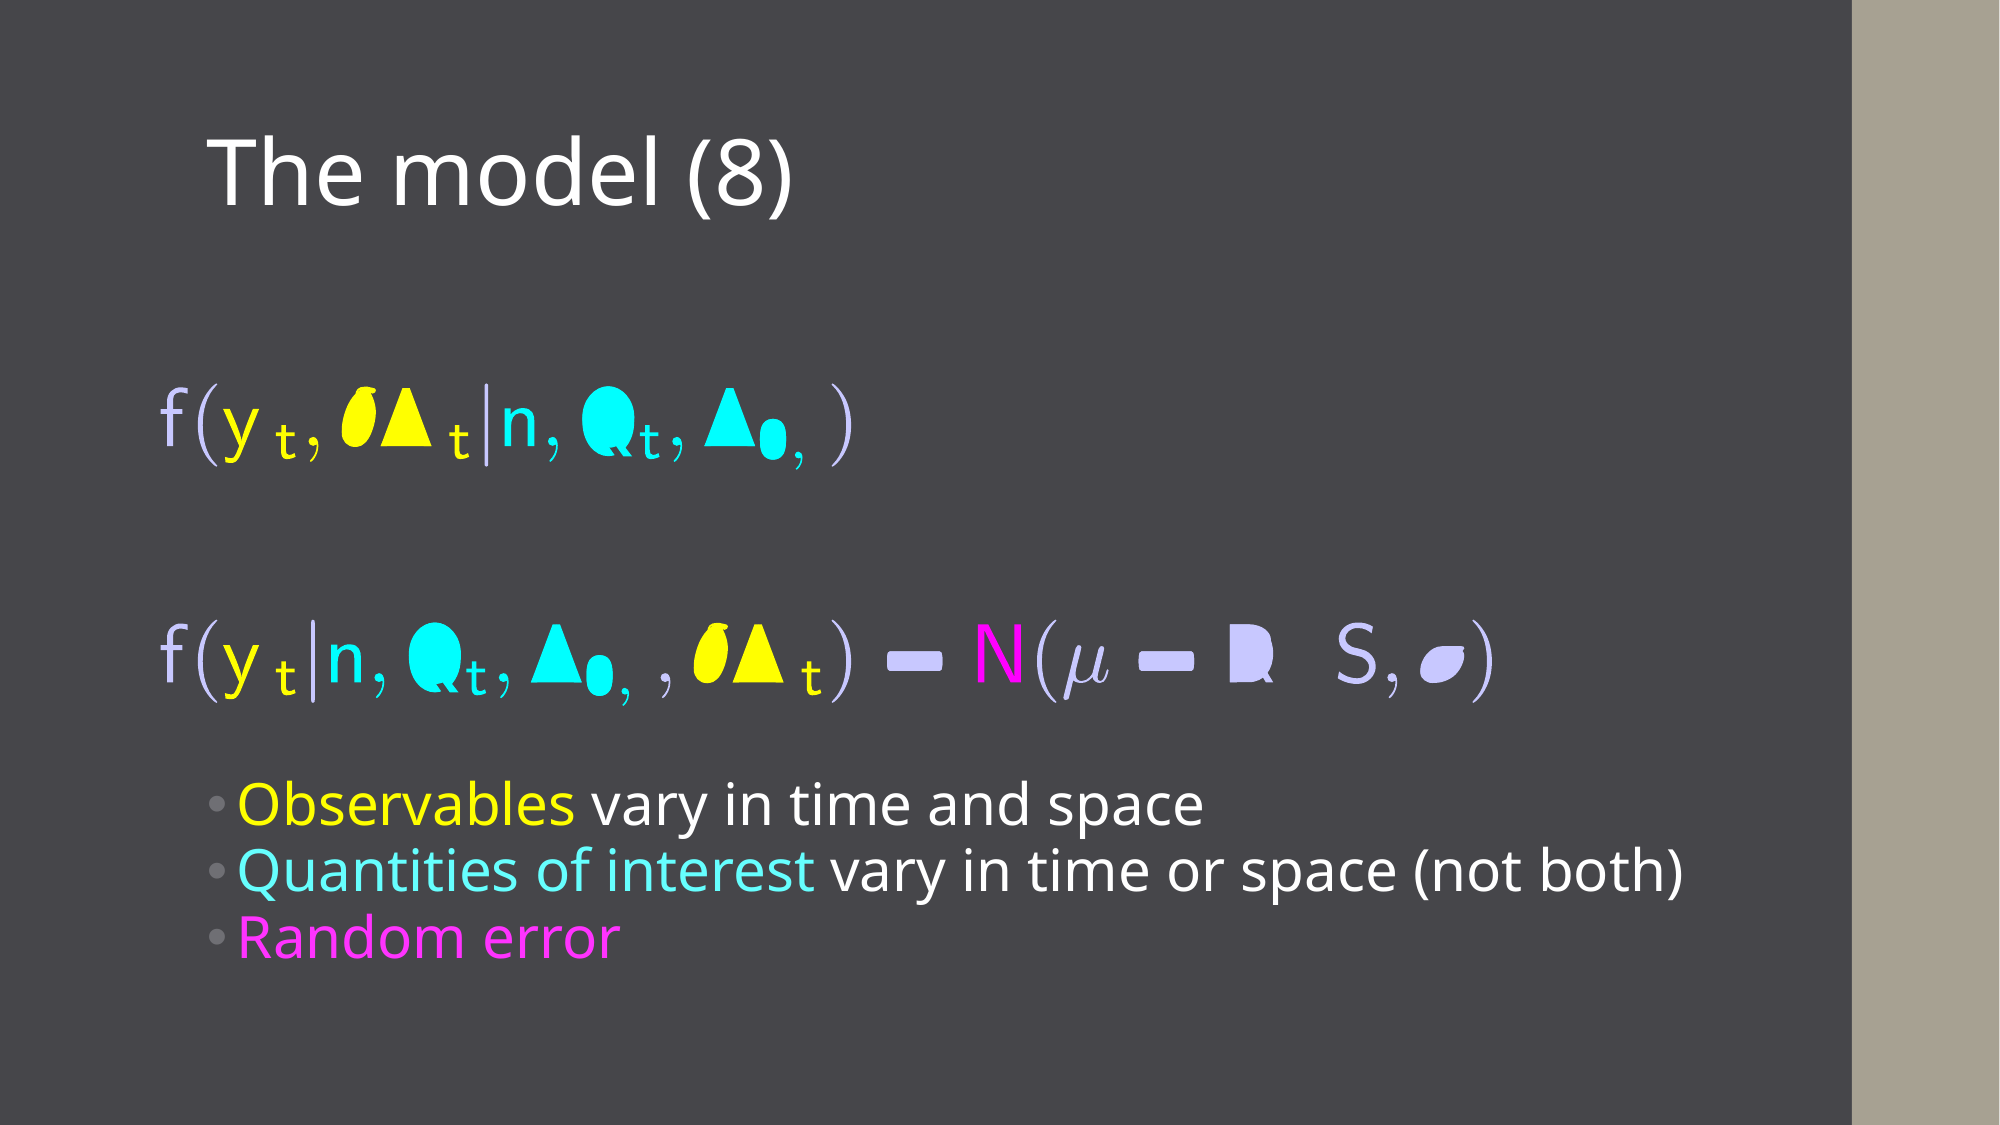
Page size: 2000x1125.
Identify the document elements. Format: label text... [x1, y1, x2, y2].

text_box [1229, 624, 1274, 683]
text_box [582, 386, 635, 457]
text_box [197, 619, 218, 703]
text_box [275, 661, 296, 696]
text_box [1387, 673, 1398, 699]
text_box [639, 425, 660, 460]
text_box [887, 651, 943, 671]
text_box [660, 673, 671, 699]
text_box [831, 383, 852, 467]
text_box [831, 619, 852, 703]
text_box [1138, 651, 1195, 671]
text_box [547, 436, 558, 462]
text_box [311, 619, 315, 703]
text_box [197, 383, 218, 467]
text_box [693, 622, 728, 684]
text_box [1472, 619, 1492, 703]
text_box [449, 425, 470, 460]
text_box [1037, 619, 1057, 703]
text_box [223, 408, 260, 463]
text_box [621, 687, 630, 706]
text_box [466, 661, 487, 696]
text_box [1420, 646, 1465, 684]
text_box [1063, 645, 1109, 701]
text_box [704, 388, 756, 447]
text_box [308, 436, 319, 462]
text_box [504, 408, 535, 447]
text_box [586, 655, 613, 696]
text_box The model (8) [206, 60, 1797, 278]
text_box [275, 425, 296, 460]
text_box [977, 624, 1021, 683]
text_box [794, 451, 803, 470]
text_box [380, 388, 432, 447]
text_box [759, 418, 787, 460]
text_box [498, 673, 509, 699]
text_box [374, 673, 385, 699]
text_box [223, 645, 260, 700]
text_box [408, 622, 461, 693]
text_box [530, 624, 582, 683]
text_box [484, 383, 489, 467]
text_box [732, 624, 784, 683]
text_box [672, 436, 683, 462]
text_box [331, 644, 361, 683]
text_box [1337, 622, 1376, 684]
text_box Observables vary in time and space Quantities of interest vary in time or space (not both) Random error [206, 772, 1830, 1065]
text_box [160, 387, 188, 447]
text_box [801, 661, 822, 696]
text_box [341, 386, 376, 447]
text_box [160, 623, 188, 683]
